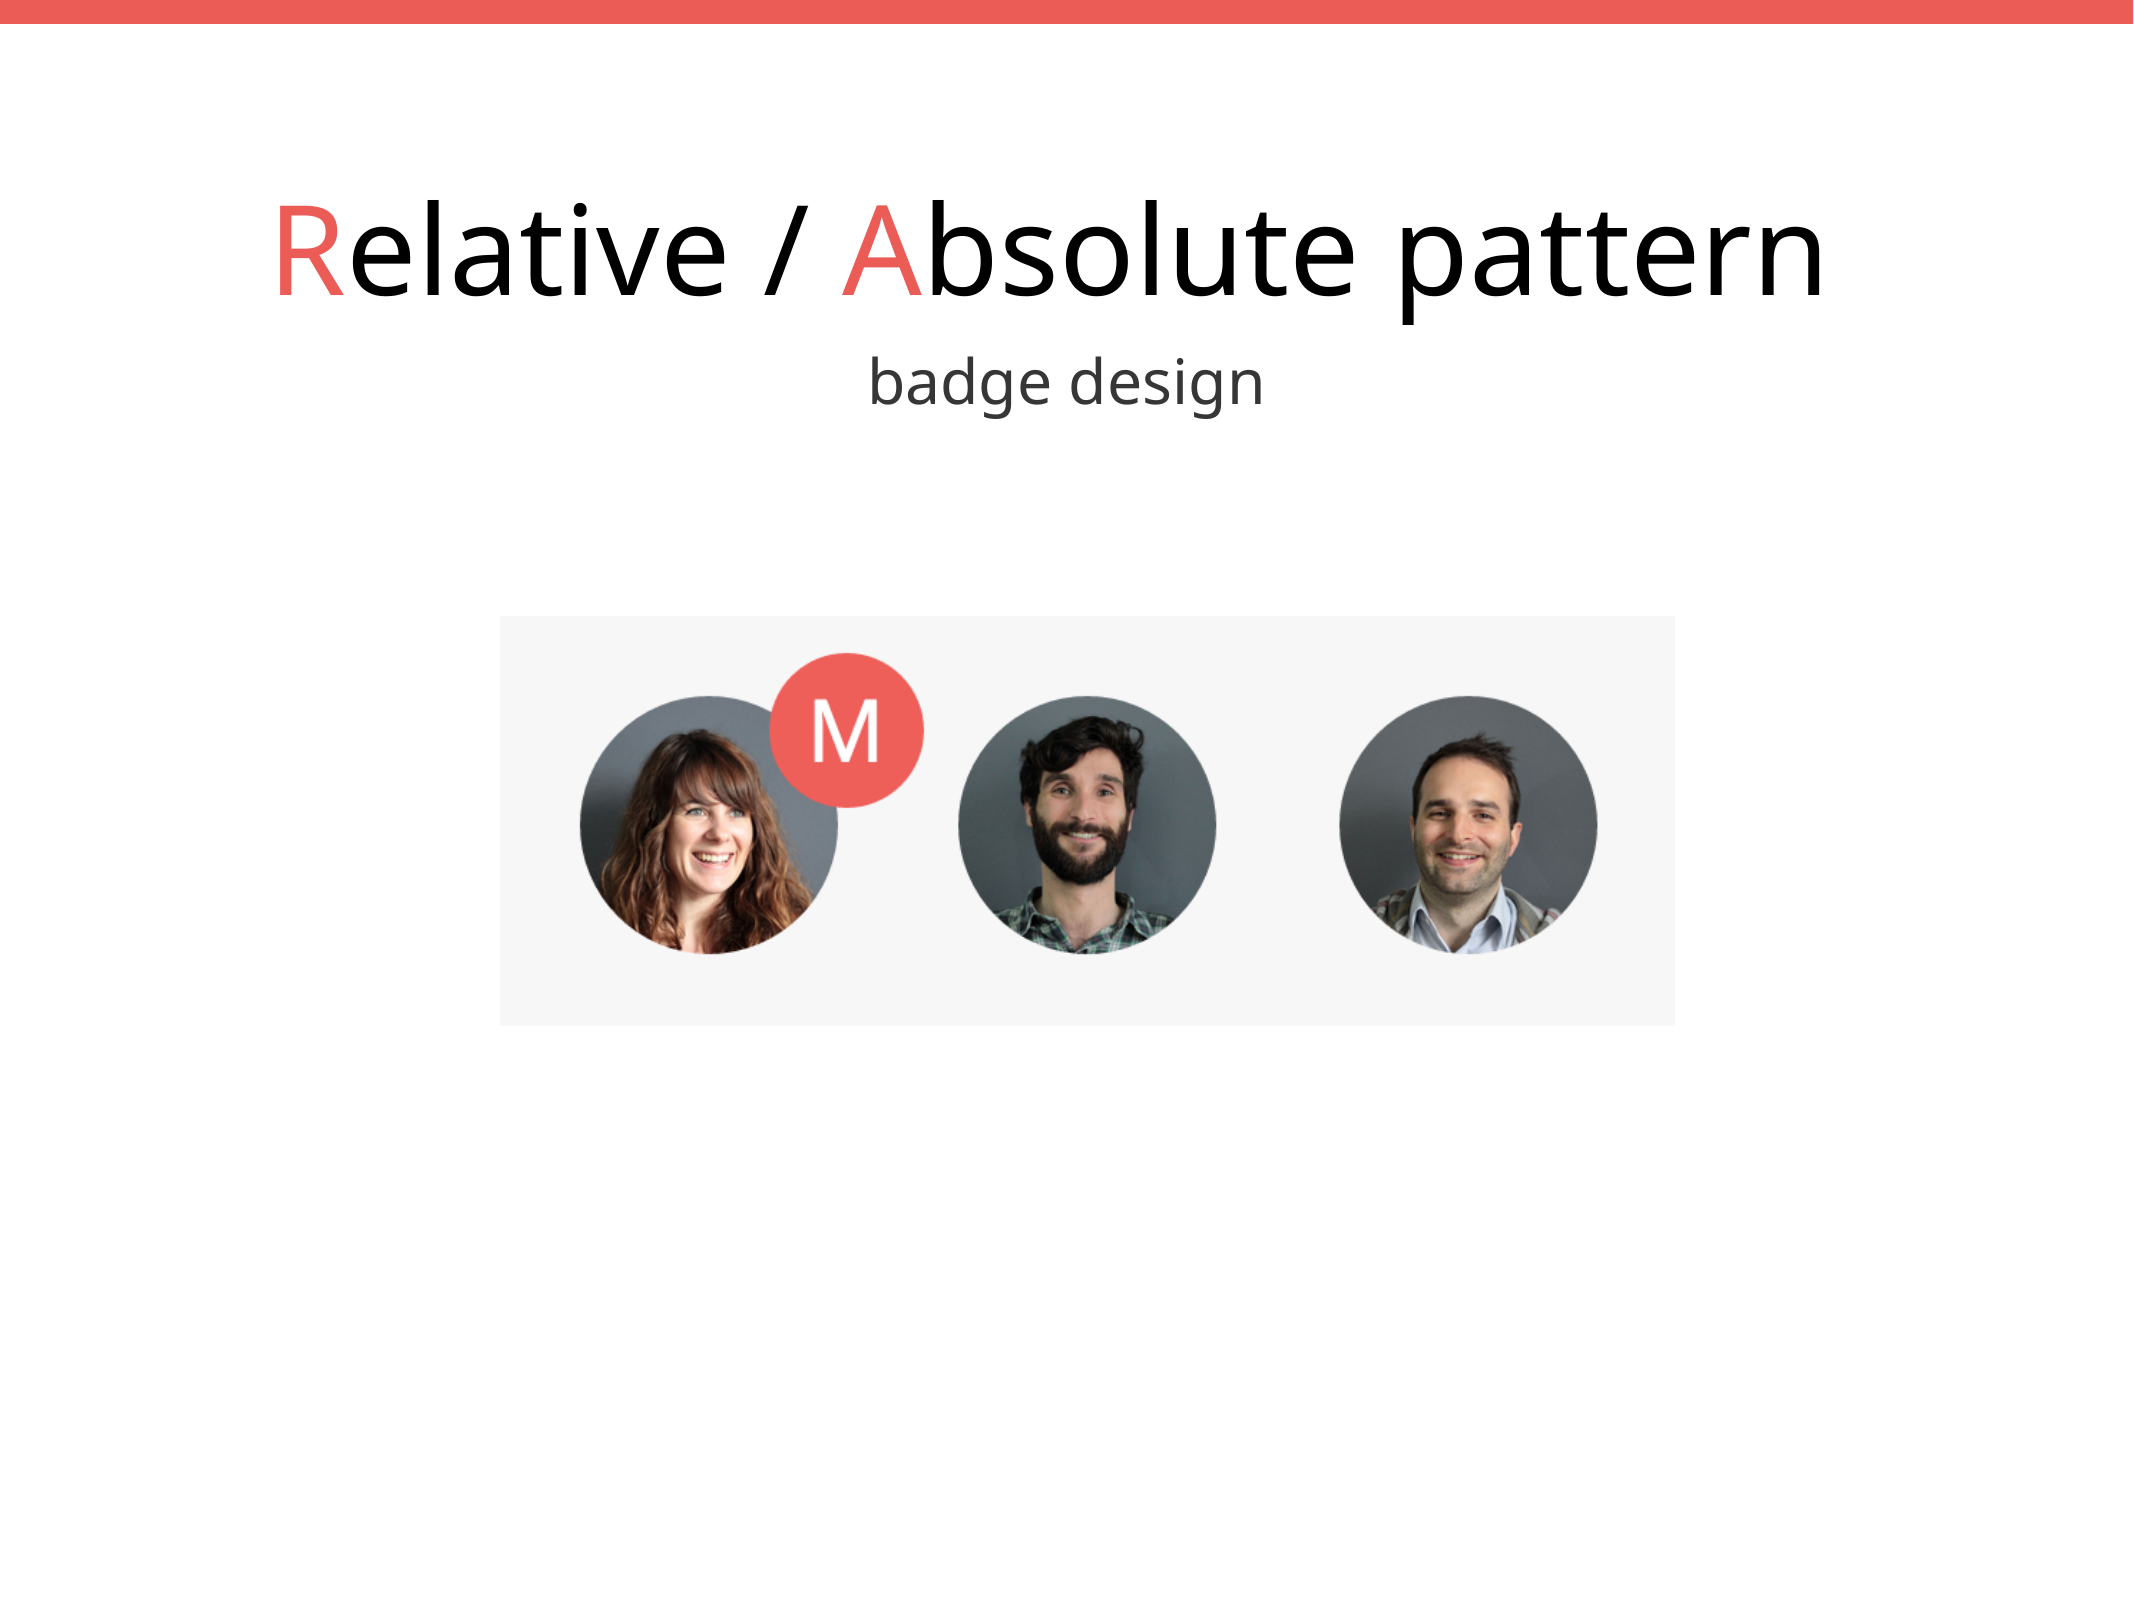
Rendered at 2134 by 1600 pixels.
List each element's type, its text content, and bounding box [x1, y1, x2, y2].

text_box Relative / Absolute pattern [262, 164, 1837, 327]
picture [500, 615, 1675, 1026]
text_box badge design [860, 335, 1273, 423]
